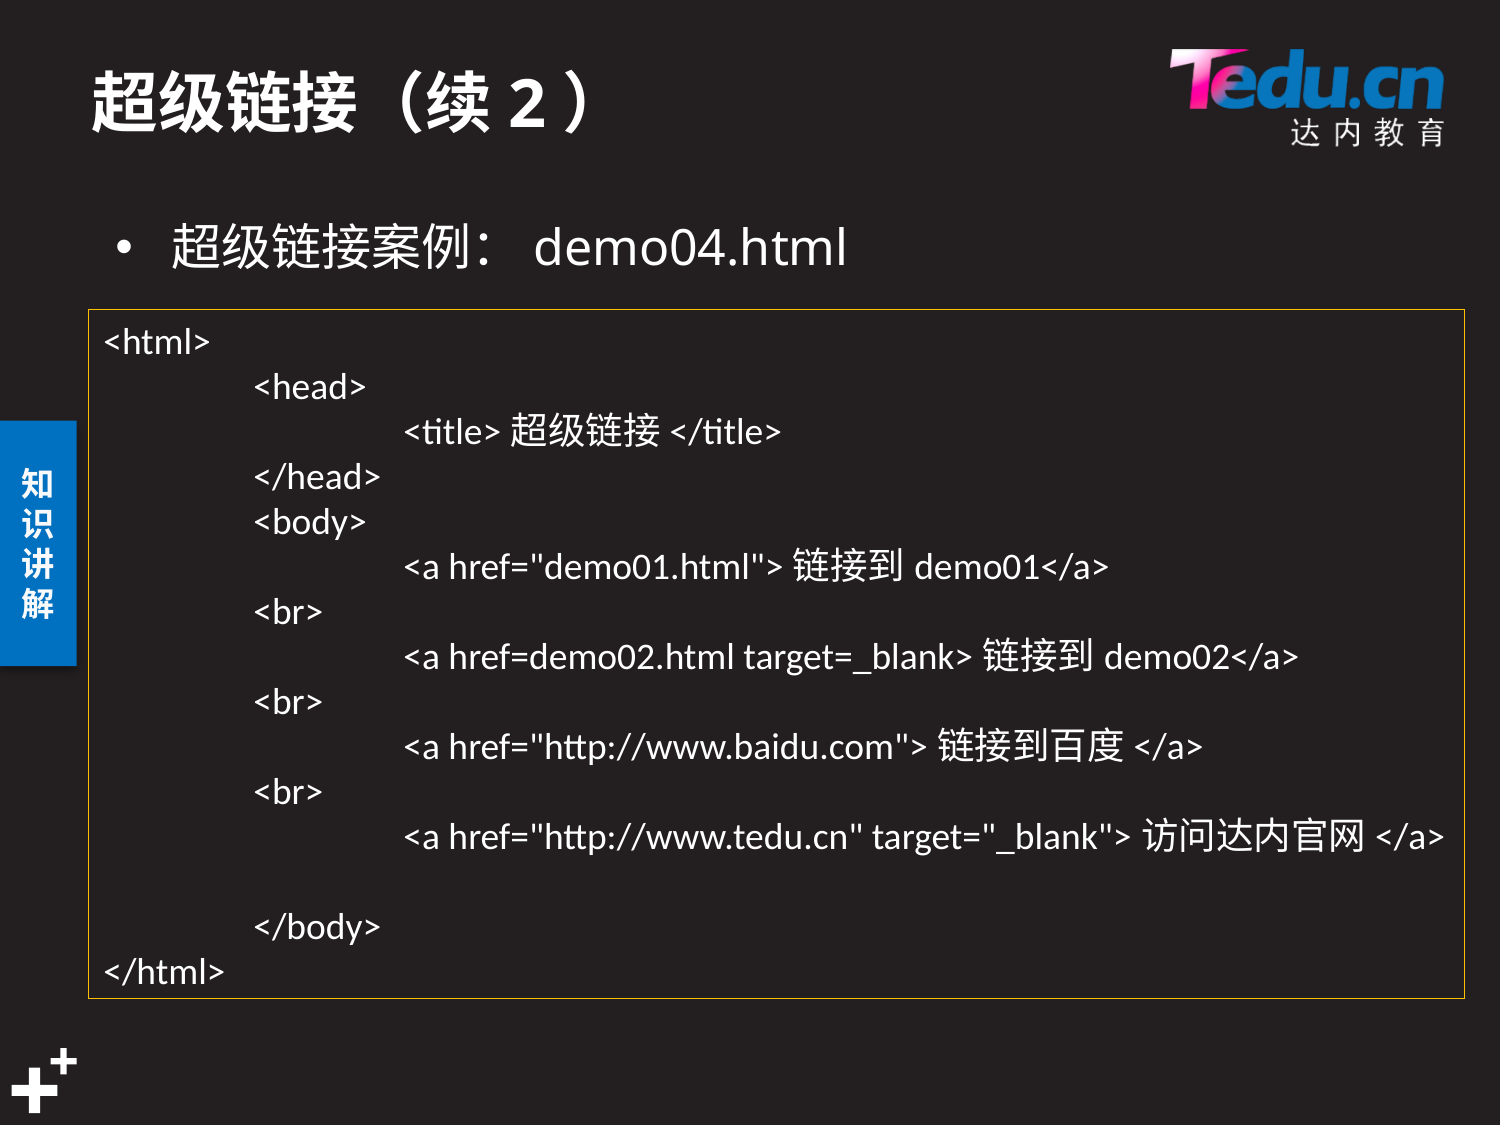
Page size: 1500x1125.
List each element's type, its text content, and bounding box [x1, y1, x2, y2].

text_box <html> <head> <title>超级链接</title> </head> <body> <a href="demo01.html">链接到demo01</a> <br> <a href=demo02.html target=_blank>链接到demo02</a> <br> <a href="http://www.baidu.com">链接到百度</a> <br> <a href="http://www.tedu.cn" target="_blank">访问达内官网</a> </body> </html> [88, 309, 1465, 999]
list 超级链接案例：demo04.html [100, 196, 1436, 278]
title 超级链接（续2） [76, 42, 1188, 160]
picture [1157, 35, 1459, 162]
